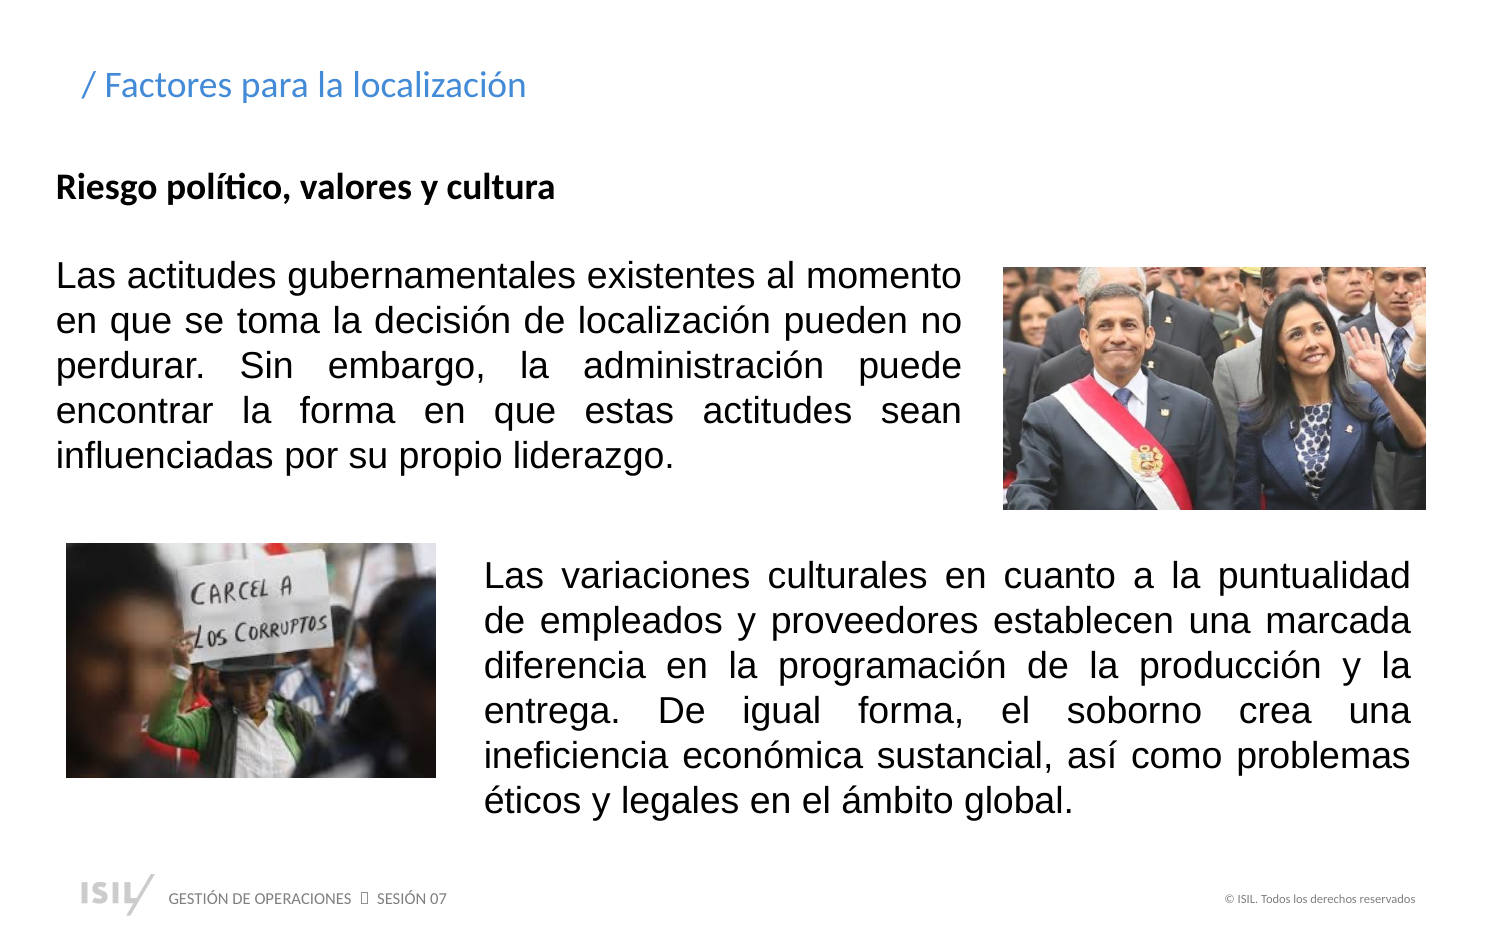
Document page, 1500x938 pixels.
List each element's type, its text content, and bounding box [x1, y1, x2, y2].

text_box Las variaciones culturales en cuanto a la puntualidad de empleados y proveedores establecen una marcada diferencia en la programación de la producción y la entrega. De igual forma, el soborno crea una ineficiencia económica sustancial, así como problemas éticos y legales en el ámbito global. [468, 543, 1426, 829]
text_box / Factores para la localización [66, 52, 1249, 113]
picture [1003, 267, 1426, 511]
picture [66, 543, 436, 779]
text_box Las actitudes gubernamentales existentes al momento en que se toma la decisión de localización pueden no perdurar. Sin embargo, la administración puede encontrar la forma en que estas actitudes sean influenciadas por su propio liderazgo. [41, 243, 977, 484]
text_box Riesgo político, valores y cultura [41, 154, 621, 215]
